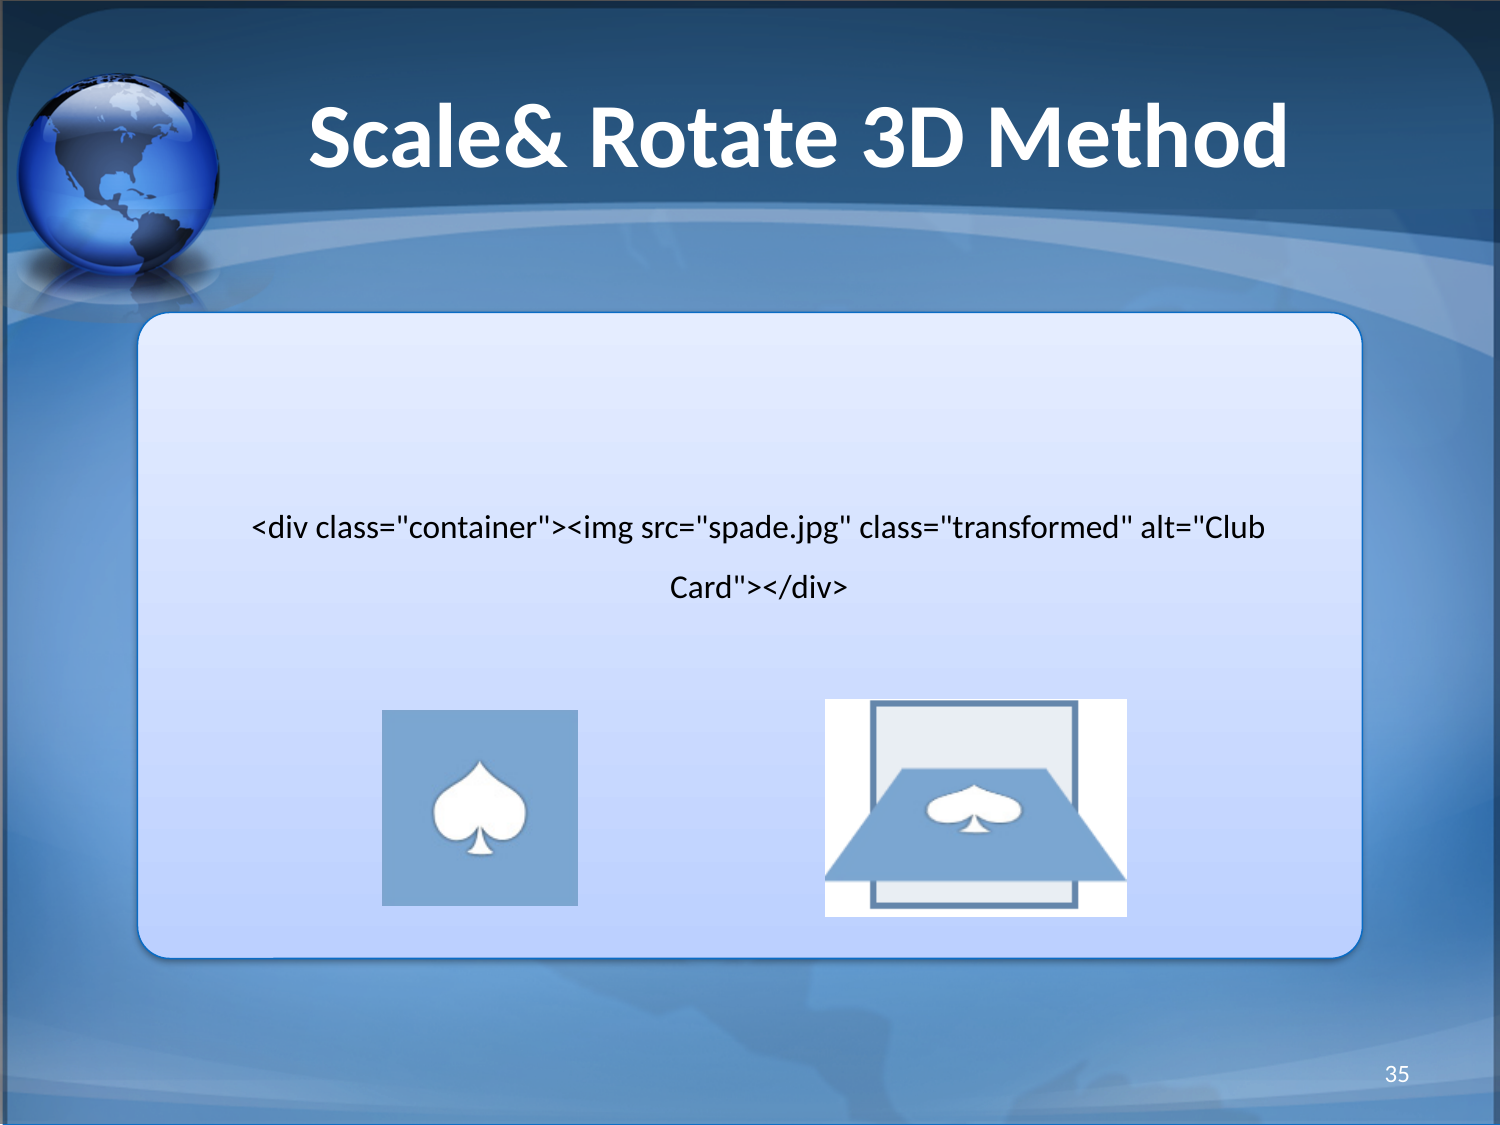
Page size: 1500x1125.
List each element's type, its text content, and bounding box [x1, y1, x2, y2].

text_box [809, 560, 841, 666]
slide_number 35 [1074, 1042, 1425, 1103]
title Scale& Rotate 3D Method [174, 37, 1425, 225]
picture [0, 0, 1500, 1125]
text_box <div class="container"><img src="spade.jpg" class="transformed" alt="Club Card"></div> [136, 311, 1364, 960]
